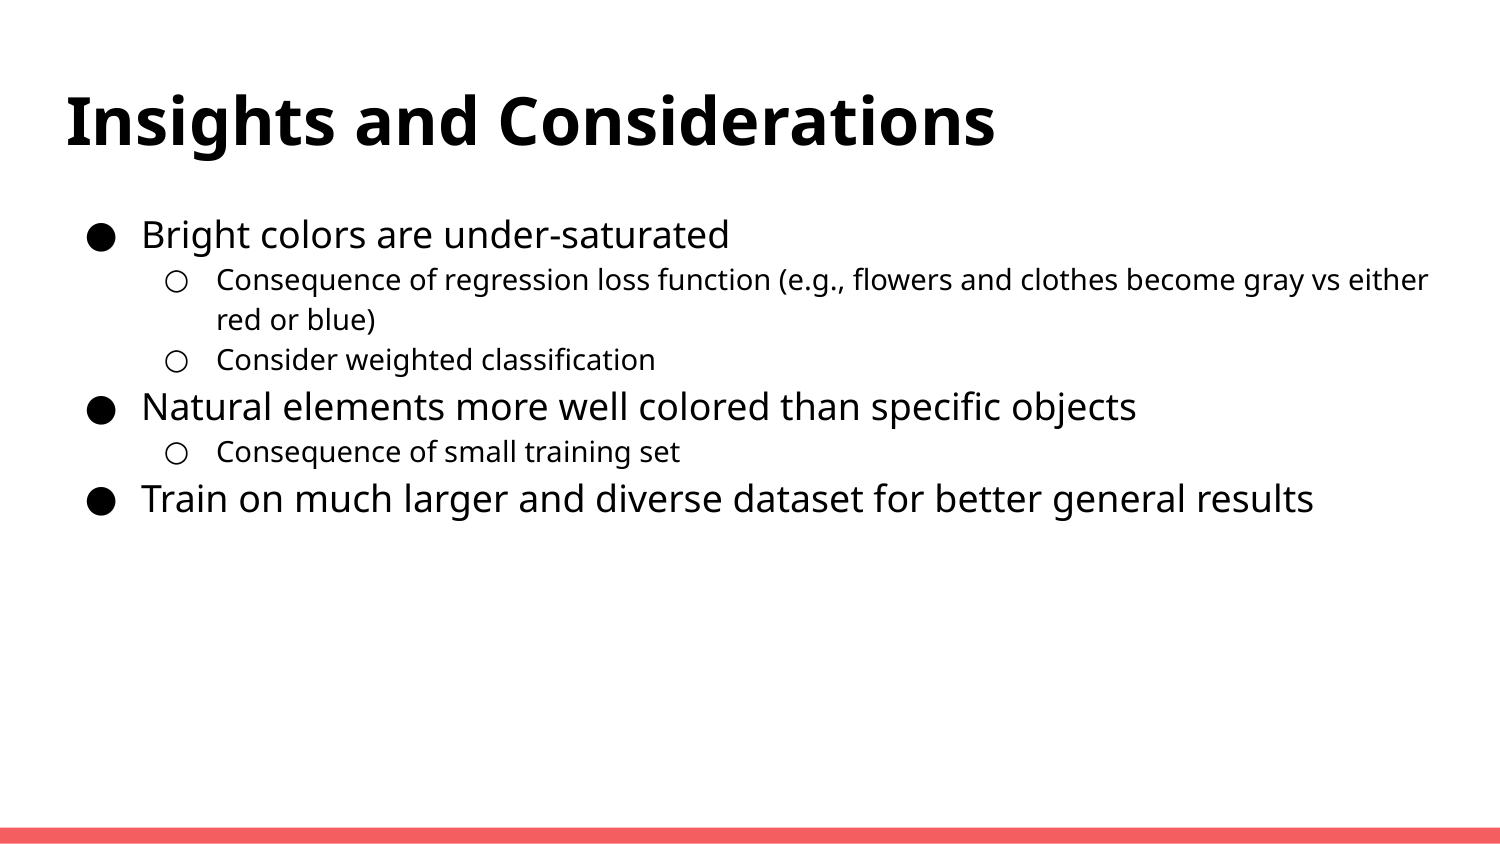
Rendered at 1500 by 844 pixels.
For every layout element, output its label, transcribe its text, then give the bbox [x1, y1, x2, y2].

list Bright colors are under-saturated Consequence of regression loss function (e.g., flowers and clothes become gray vs either red or blue) Consider weighted classification Natural elements more well colored than specific objects Consequence of small training set Train on much larger and diverse dataset for better general results [51, 189, 1449, 750]
title Insights and Considerations [51, 64, 1449, 167]
